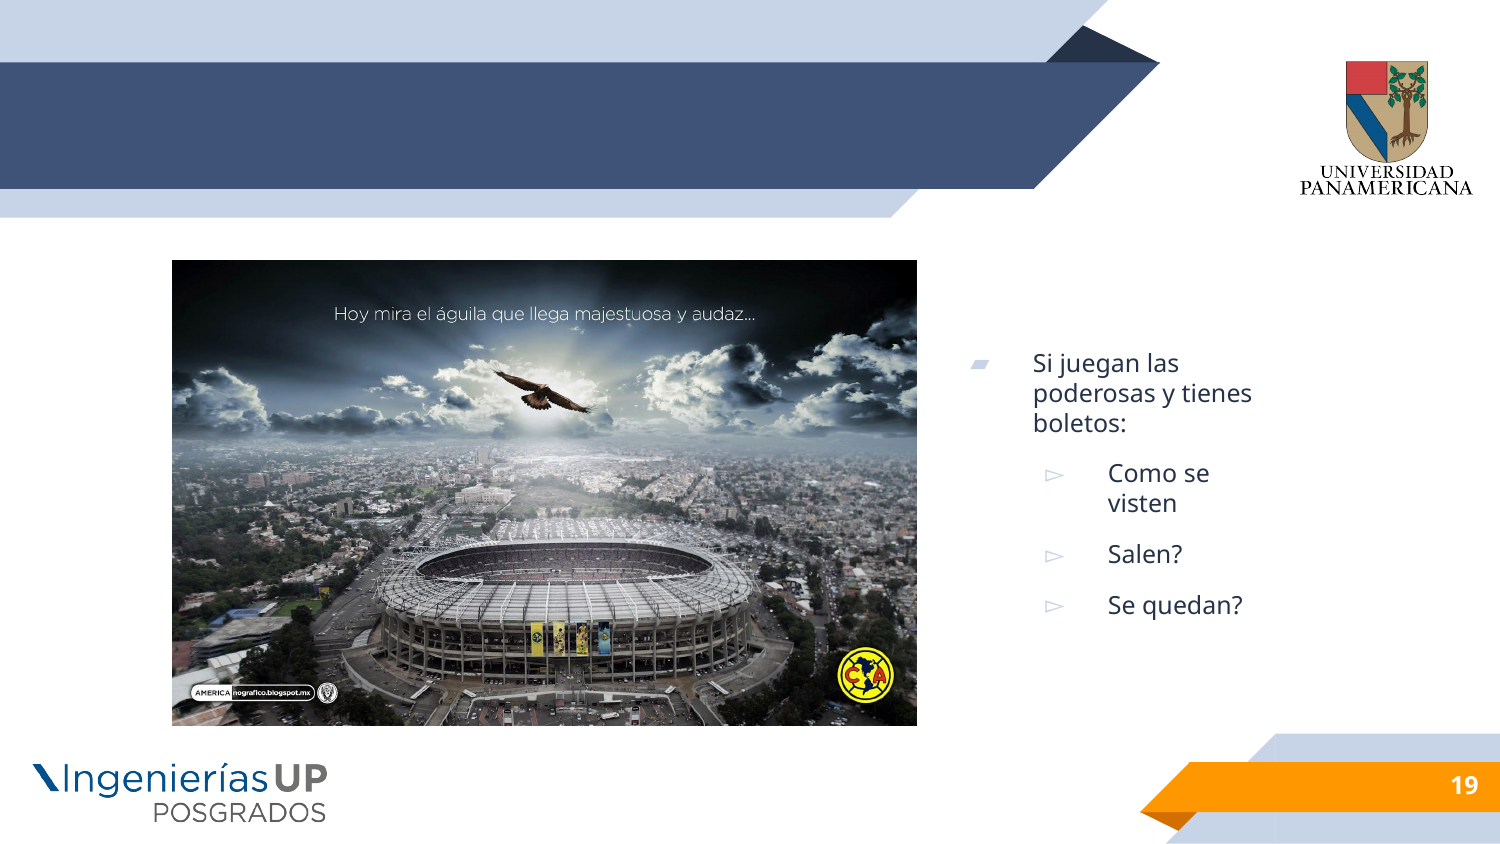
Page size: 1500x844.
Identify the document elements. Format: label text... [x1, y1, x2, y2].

picture [1286, 44, 1490, 210]
list Si juegan las poderosas y tienes boletos: Como se visten Salen? Se quedan? [942, 260, 1300, 707]
picture [172, 260, 917, 726]
slide_number 19 [1249, 760, 1494, 813]
picture [15, 737, 344, 844]
